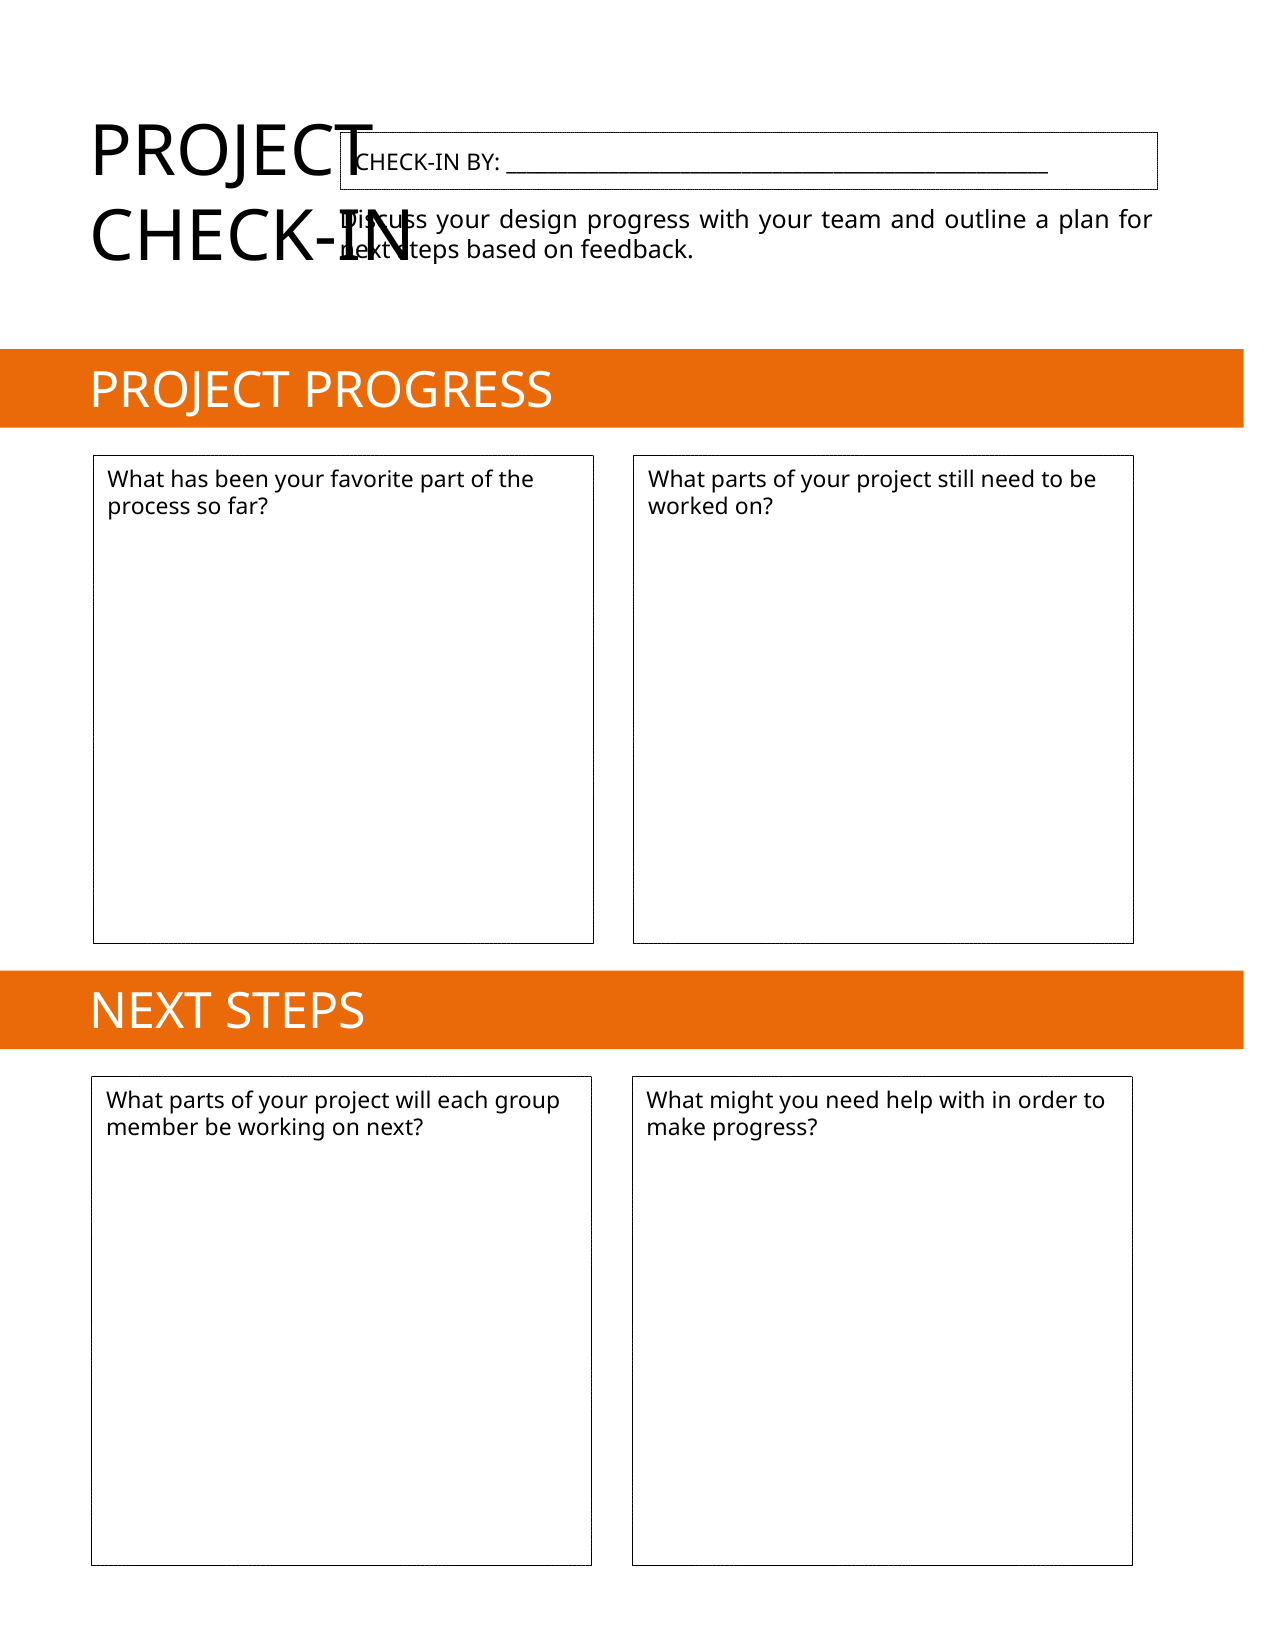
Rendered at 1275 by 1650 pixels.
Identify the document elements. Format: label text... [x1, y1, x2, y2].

text_box [632, 1148, 1132, 1566]
text_box [91, 1148, 592, 1566]
text_box CHECK-IN BY: _____________________________________________________ [537, 132, 1158, 190]
text_box What parts of your project will each group member be working on next? [91, 1078, 592, 1148]
text_box Discuss your design progress with your team and outline a plan for next steps based on feedback. [537, 196, 1169, 271]
text_box PROJECT CHECK-IN [74, 97, 537, 283]
text_box What parts of your project still need to be worked on? [633, 456, 1134, 527]
text_box What has been your favorite part of the process so far? [92, 456, 593, 527]
text_box NEXT STEPS [75, 971, 1185, 1046]
text_box [0, 349, 1244, 428]
text_box PROJECT PROGRESS [75, 349, 1185, 425]
text_box [633, 527, 1134, 944]
text_box [93, 527, 593, 944]
text_box What might you need help with in order to make progress? [631, 1078, 1132, 1148]
text_box [0, 970, 1244, 1050]
